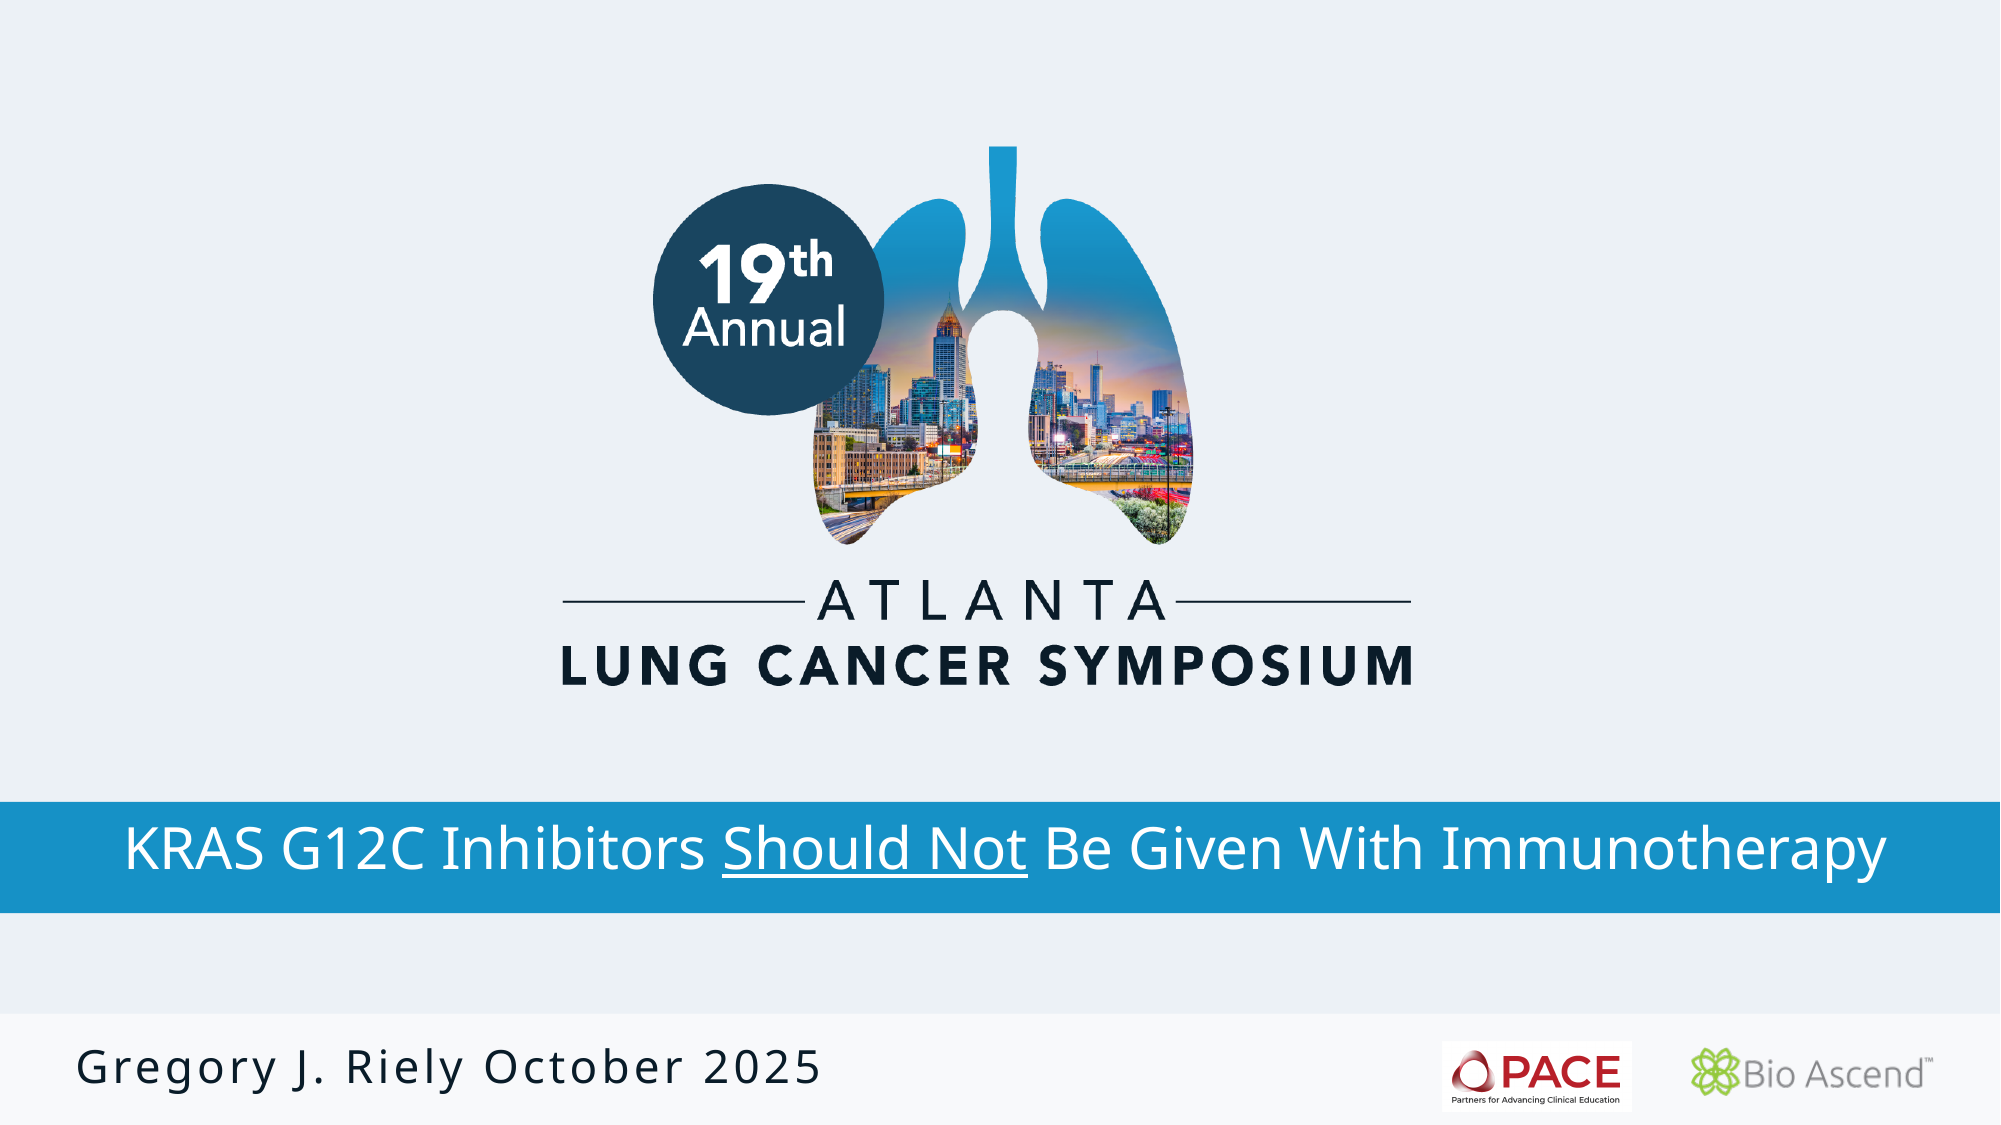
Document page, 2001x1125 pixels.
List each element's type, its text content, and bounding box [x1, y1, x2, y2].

picture [1687, 1043, 1939, 1100]
title KRAS G12C Inhibitors Should Not Be Given With Immunotherapy [0, 818, 1996, 883]
list Gregory J. Riely October 2025 [75, 1044, 915, 1094]
picture [1442, 1041, 1632, 1112]
picture [455, 102, 1545, 771]
